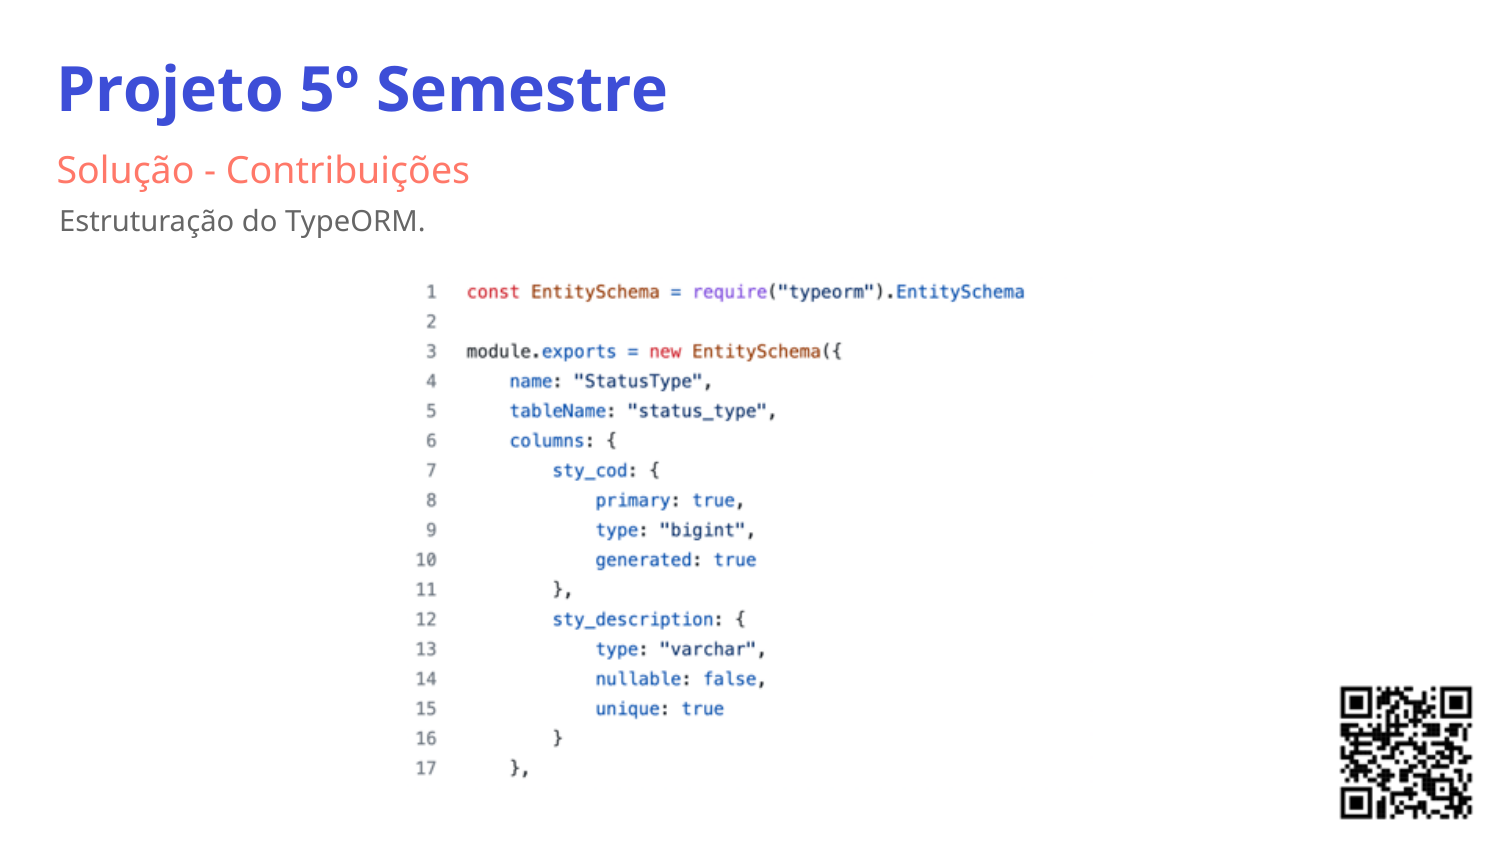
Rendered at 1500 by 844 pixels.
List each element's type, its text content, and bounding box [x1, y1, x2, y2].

text_box Estruturação do TypeORM. [44, 195, 1026, 245]
picture [406, 277, 1094, 790]
text_box Projeto 5º Semestre [51, 43, 1449, 138]
picture [1331, 678, 1482, 829]
text_box Solução - Contribuições [41, 124, 828, 207]
